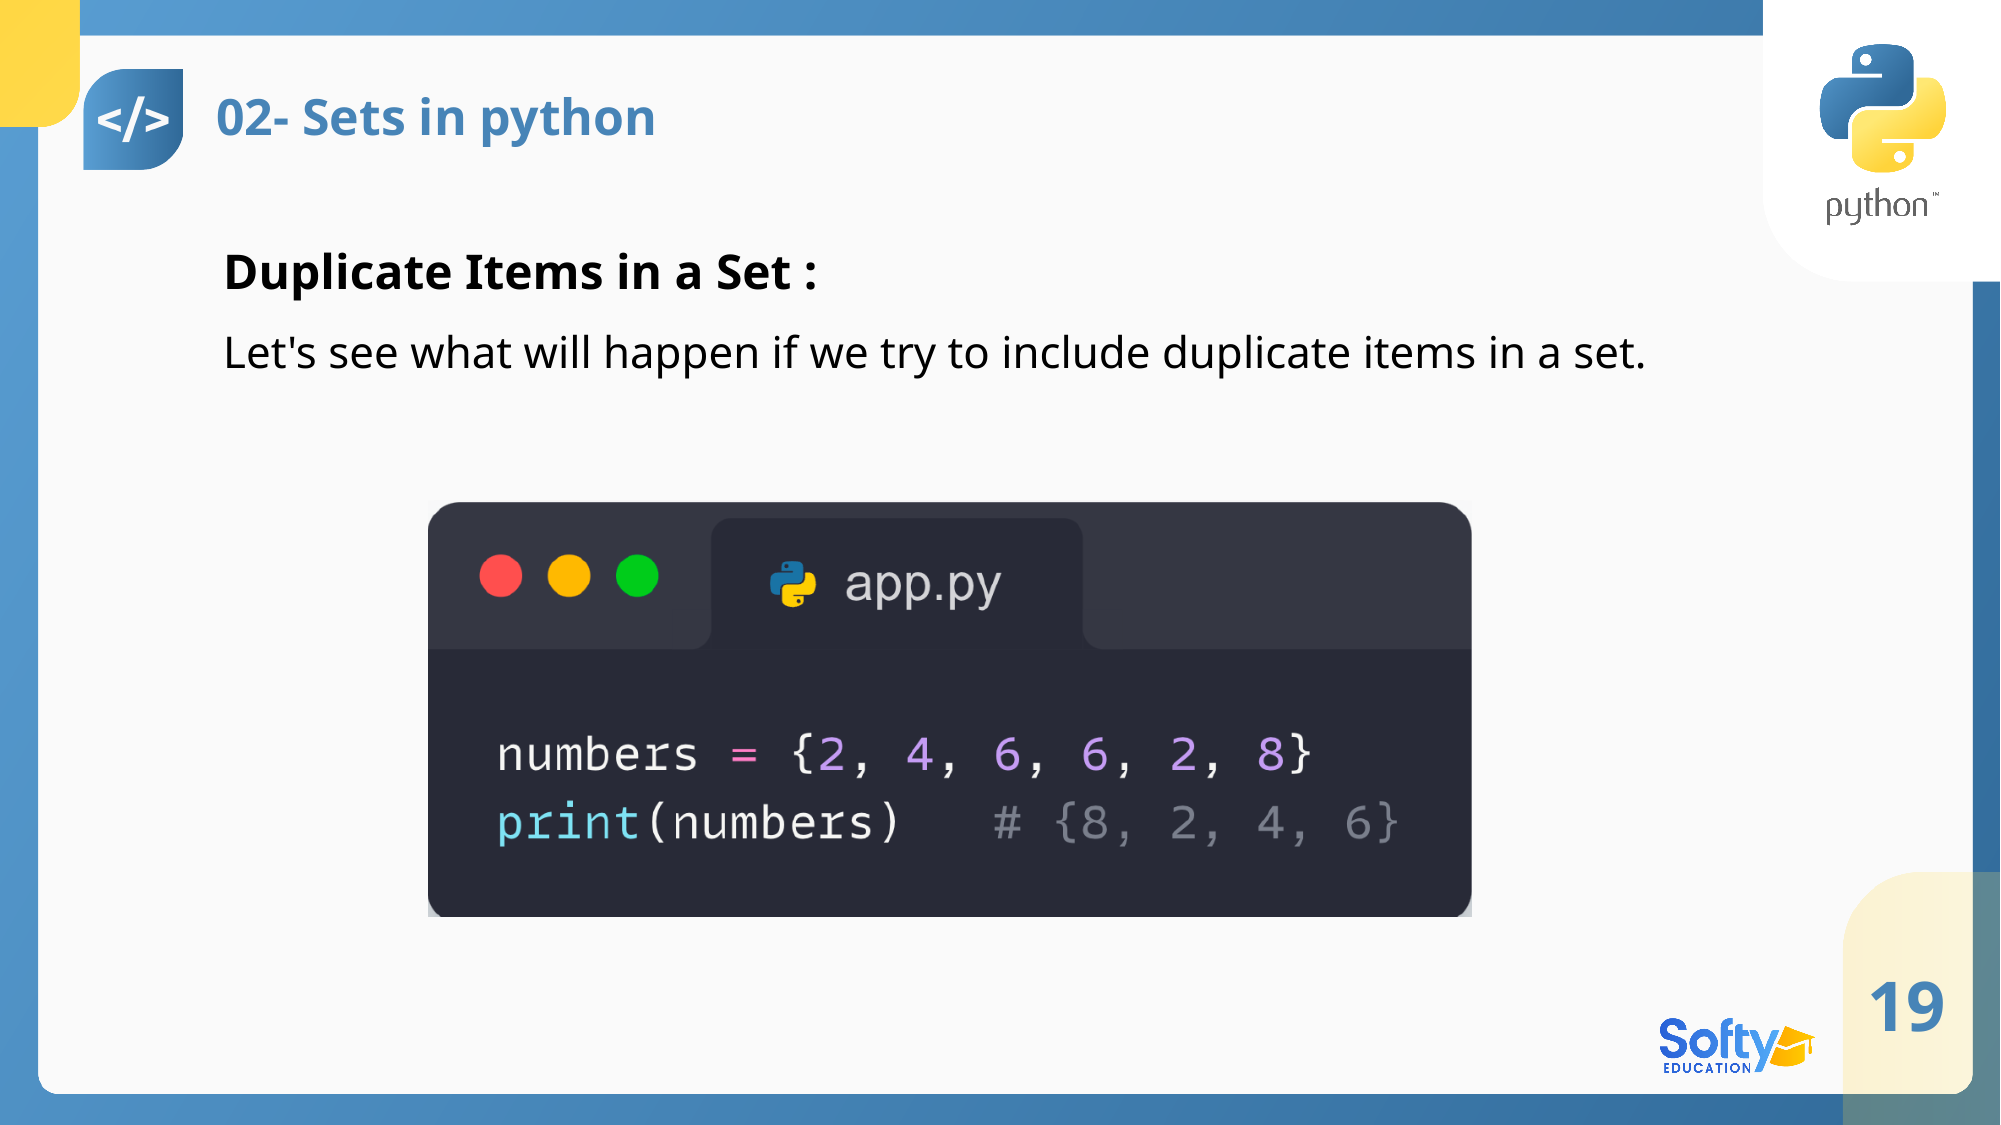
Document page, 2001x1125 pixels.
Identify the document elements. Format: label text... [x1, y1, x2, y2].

text_box ‹#› [1846, 947, 1967, 1072]
picture [0, 0, 2000, 1125]
text_box 02- Sets in python [201, 78, 993, 170]
text_box Duplicate Items in a Set : Let's see what will happen if we try to include duplicate items in a set. [133, 197, 1719, 393]
